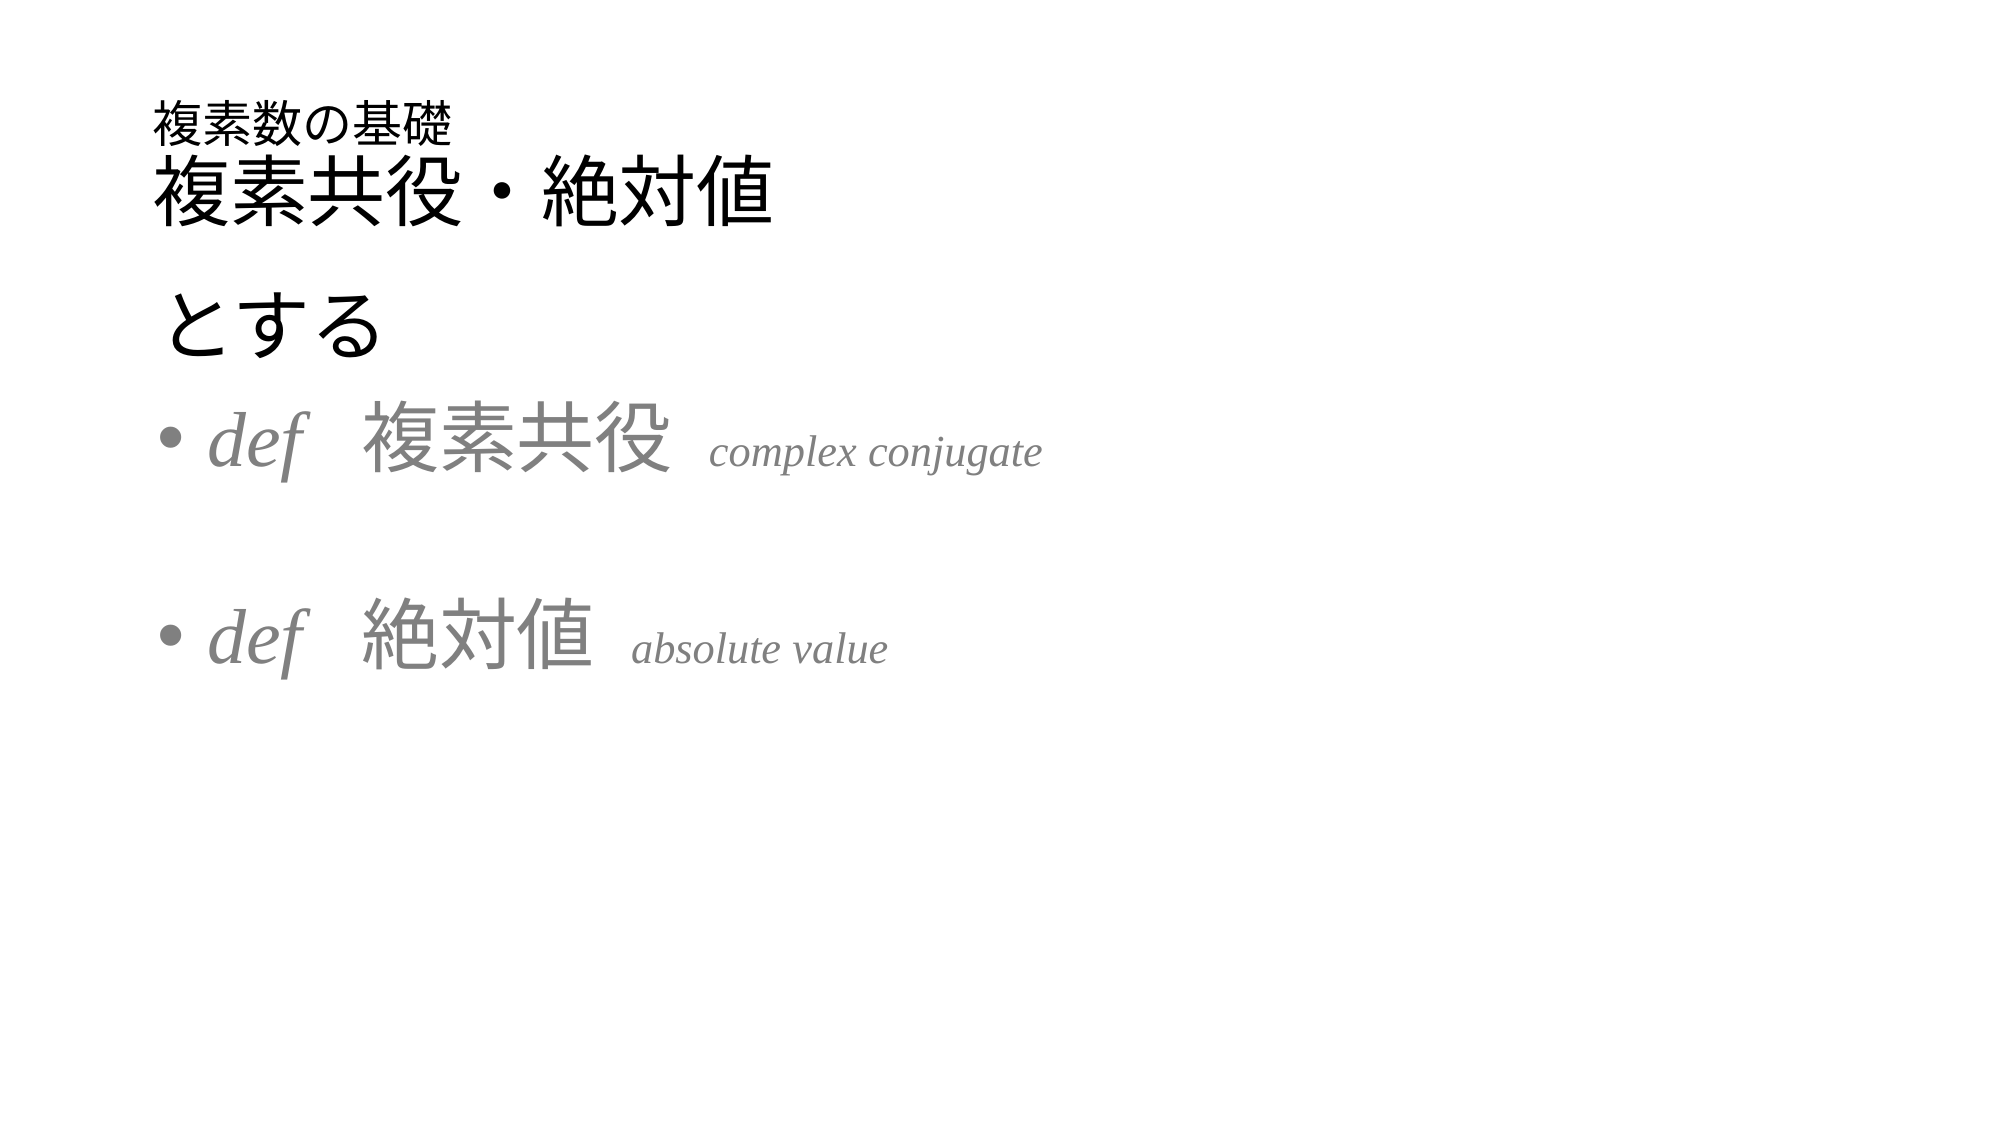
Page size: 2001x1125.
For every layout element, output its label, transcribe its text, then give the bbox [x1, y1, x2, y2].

text_box 複素数の基礎 複素共役・絶対値 [137, 59, 1863, 278]
